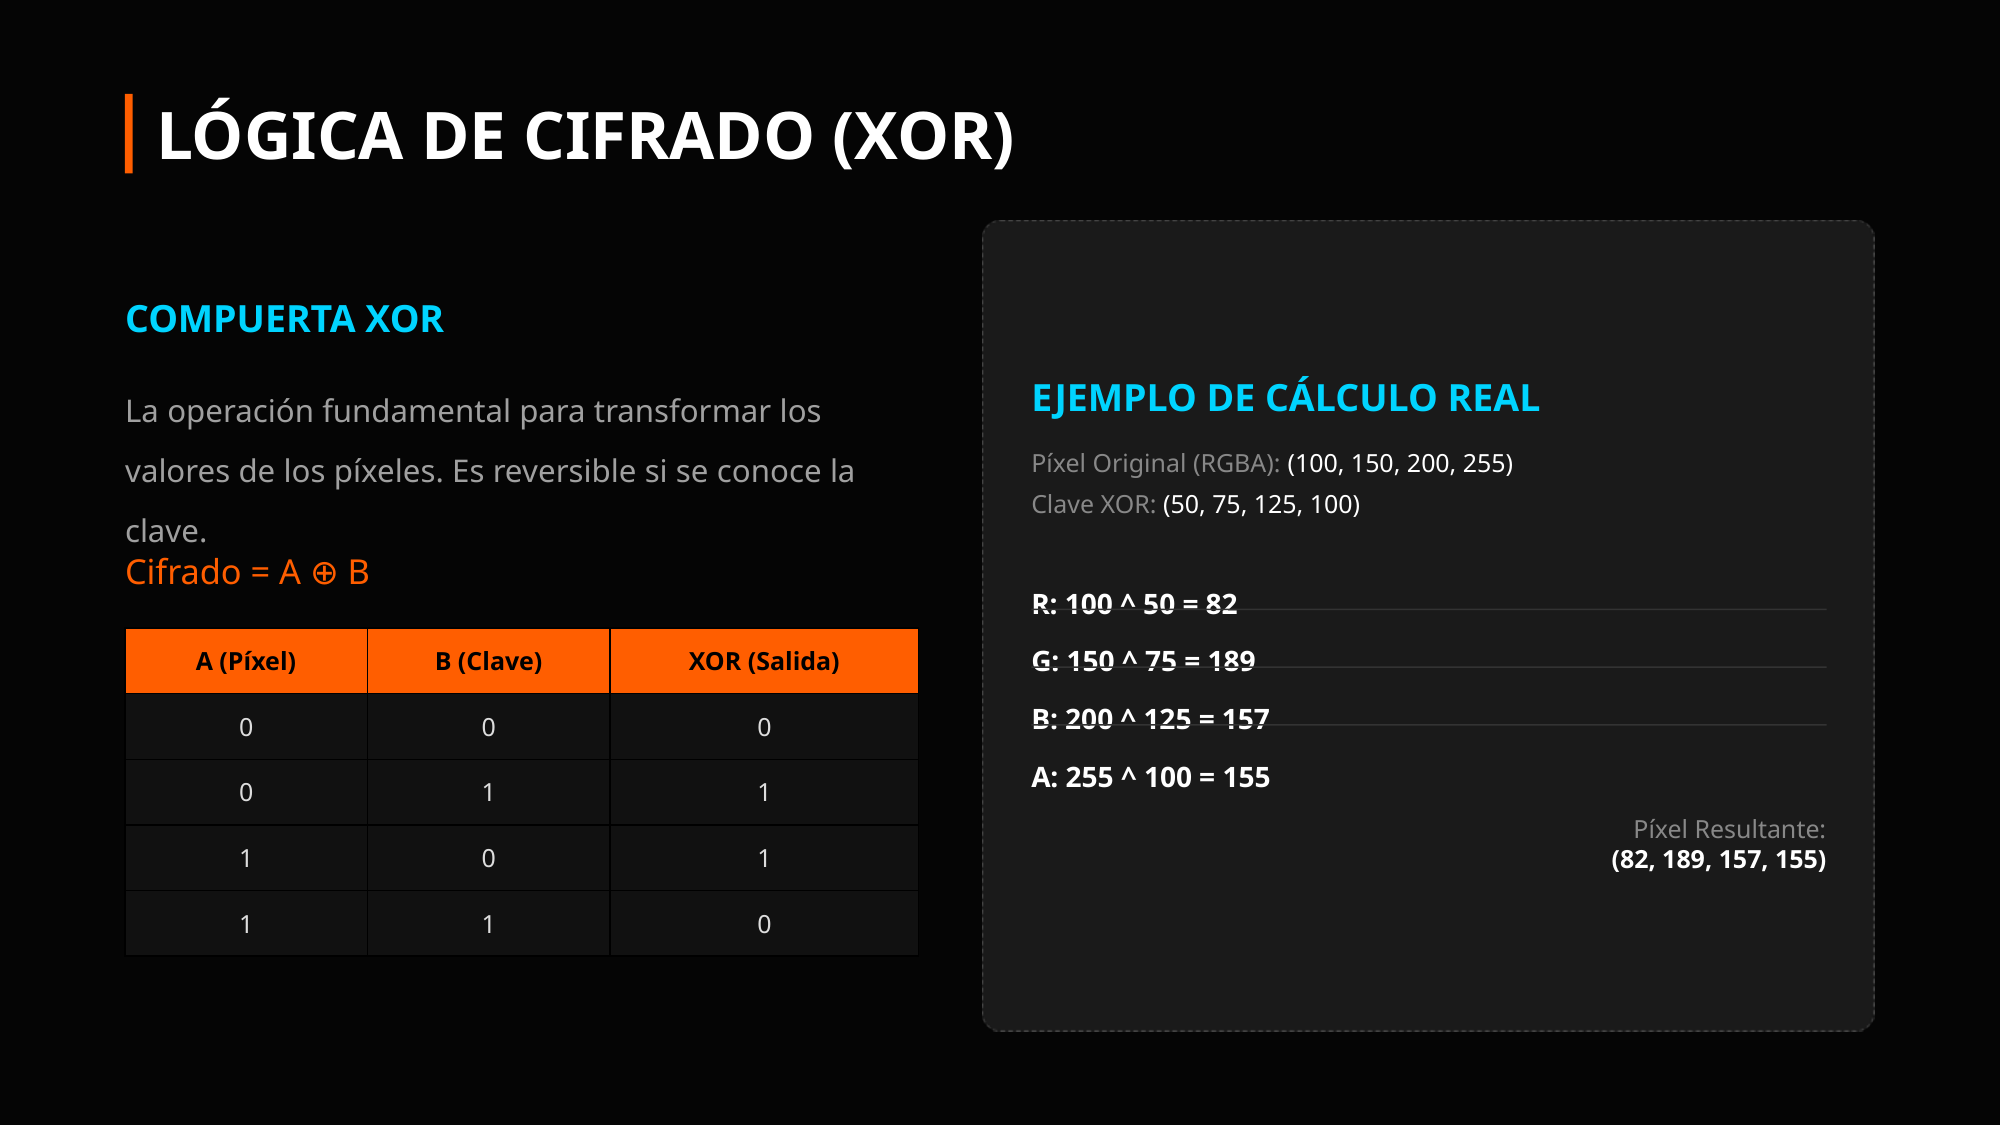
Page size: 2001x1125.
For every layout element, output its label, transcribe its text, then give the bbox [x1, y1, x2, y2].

table_cell 0 [368, 826, 609, 890]
table_header A (Píxel) [126, 629, 367, 693]
table_cell 1 [126, 826, 367, 890]
text_box Cifrado = A ⊕ B [125, 549, 921, 592]
table_header XOR (Salida) [611, 629, 918, 693]
text_box LÓGICA DE CIFRADO (XOR) [156, 93, 1961, 173]
table_cell 0 [611, 694, 918, 759]
text_box La operación fundamental para transformar los valores de los píxeles. Es reversible si se conoce la clave. [125, 368, 921, 549]
table_cell 1 [611, 826, 918, 890]
table_cell 1 [611, 760, 918, 824]
picture [982, 220, 1876, 1032]
table_cell 1 [368, 760, 609, 824]
text_box [124, 93, 133, 174]
table_cell 1 [126, 891, 367, 955]
table_cell 1 [368, 891, 609, 955]
table_cell 0 [126, 694, 367, 759]
table_cell 0 [126, 760, 367, 824]
text_box COMPUERTA XOR [125, 295, 961, 341]
table_cell 0 [368, 694, 609, 759]
table_header B (Clave) [368, 629, 609, 693]
table_cell 0 [611, 891, 918, 955]
